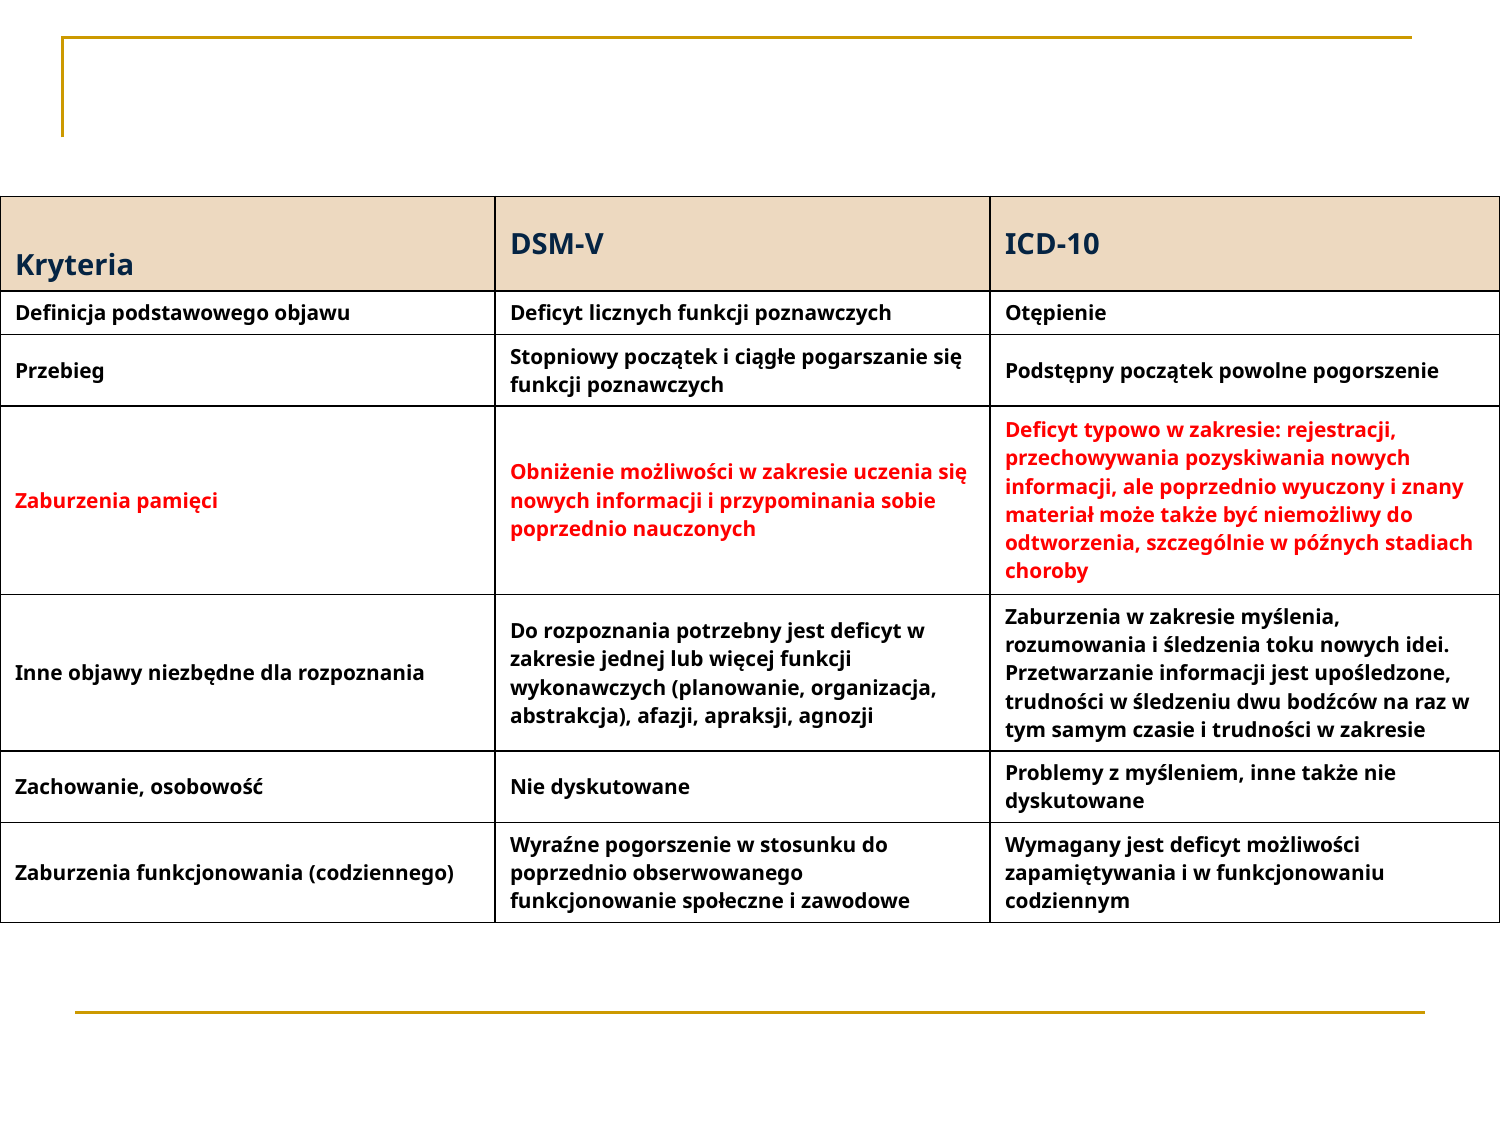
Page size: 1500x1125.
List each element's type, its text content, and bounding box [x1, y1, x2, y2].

table_cell Nie dyskutowane [496, 752, 989, 822]
table_cell Wyraźne pogorszenie w stosunku do poprzednio obserwowanego funkcjonowanie społeczne i zawodowe [496, 823, 989, 922]
table_header DSM-V [496, 197, 989, 290]
table_cell Definicja podstawowego objawu [1, 292, 494, 334]
table_cell Problemy z myśleniem, inne także nie dyskutowane [991, 752, 1499, 822]
table_cell Zaburzenia pamięci [1, 407, 494, 594]
table_cell Przebieg [1, 335, 494, 405]
table_cell Deficyt licznych funkcji poznawczych [496, 292, 989, 334]
table_cell Podstępny początek powolne pogorszenie [991, 335, 1499, 405]
table_cell Inne objawy niezbędne dla rozpoznania [1, 595, 494, 750]
table_cell Deficyt typowo w zakresie: rejestracji, przechowywania pozyskiwania nowych informacji, ale poprzednio wyuczony i znany materiał może także być niemożliwy do odtworzenia, szczególnie w późnych stadiach choroby [991, 407, 1499, 594]
table_header Kryteria [1, 197, 494, 290]
table_cell Zachowanie, osobowość [1, 752, 494, 822]
table_cell Zaburzenia w zakresie myślenia, rozumowania i śledzenia toku nowych idei. Przetwarzanie informacji jest upośledzone, trudności w śledzeniu dwu bodźców na raz w tym samym czasie i trudności w zakresie [991, 595, 1499, 750]
table_cell Obniżenie możliwości w zakresie uczenia się nowych informacji i przypominania sobie poprzednio nauczonych [496, 407, 989, 594]
table_cell Wymagany jest deficyt możliwości zapamiętywania i w funkcjonowaniu codziennym [991, 823, 1499, 922]
table_cell Zaburzenia funkcjonowania (codziennego) [1, 823, 494, 922]
table_header ICD-10 [991, 197, 1499, 290]
table_cell Otępienie [991, 292, 1499, 334]
table_cell Do rozpoznania potrzebny jest deficyt w zakresie jednej lub więcej funkcji wykonawczych (planowanie, organizacja, abstrakcja), afazji, apraksji, agnozji [496, 595, 989, 750]
table_cell Stopniowy początek i ciągłe pogarszanie się funkcji poznawczych [496, 335, 989, 405]
